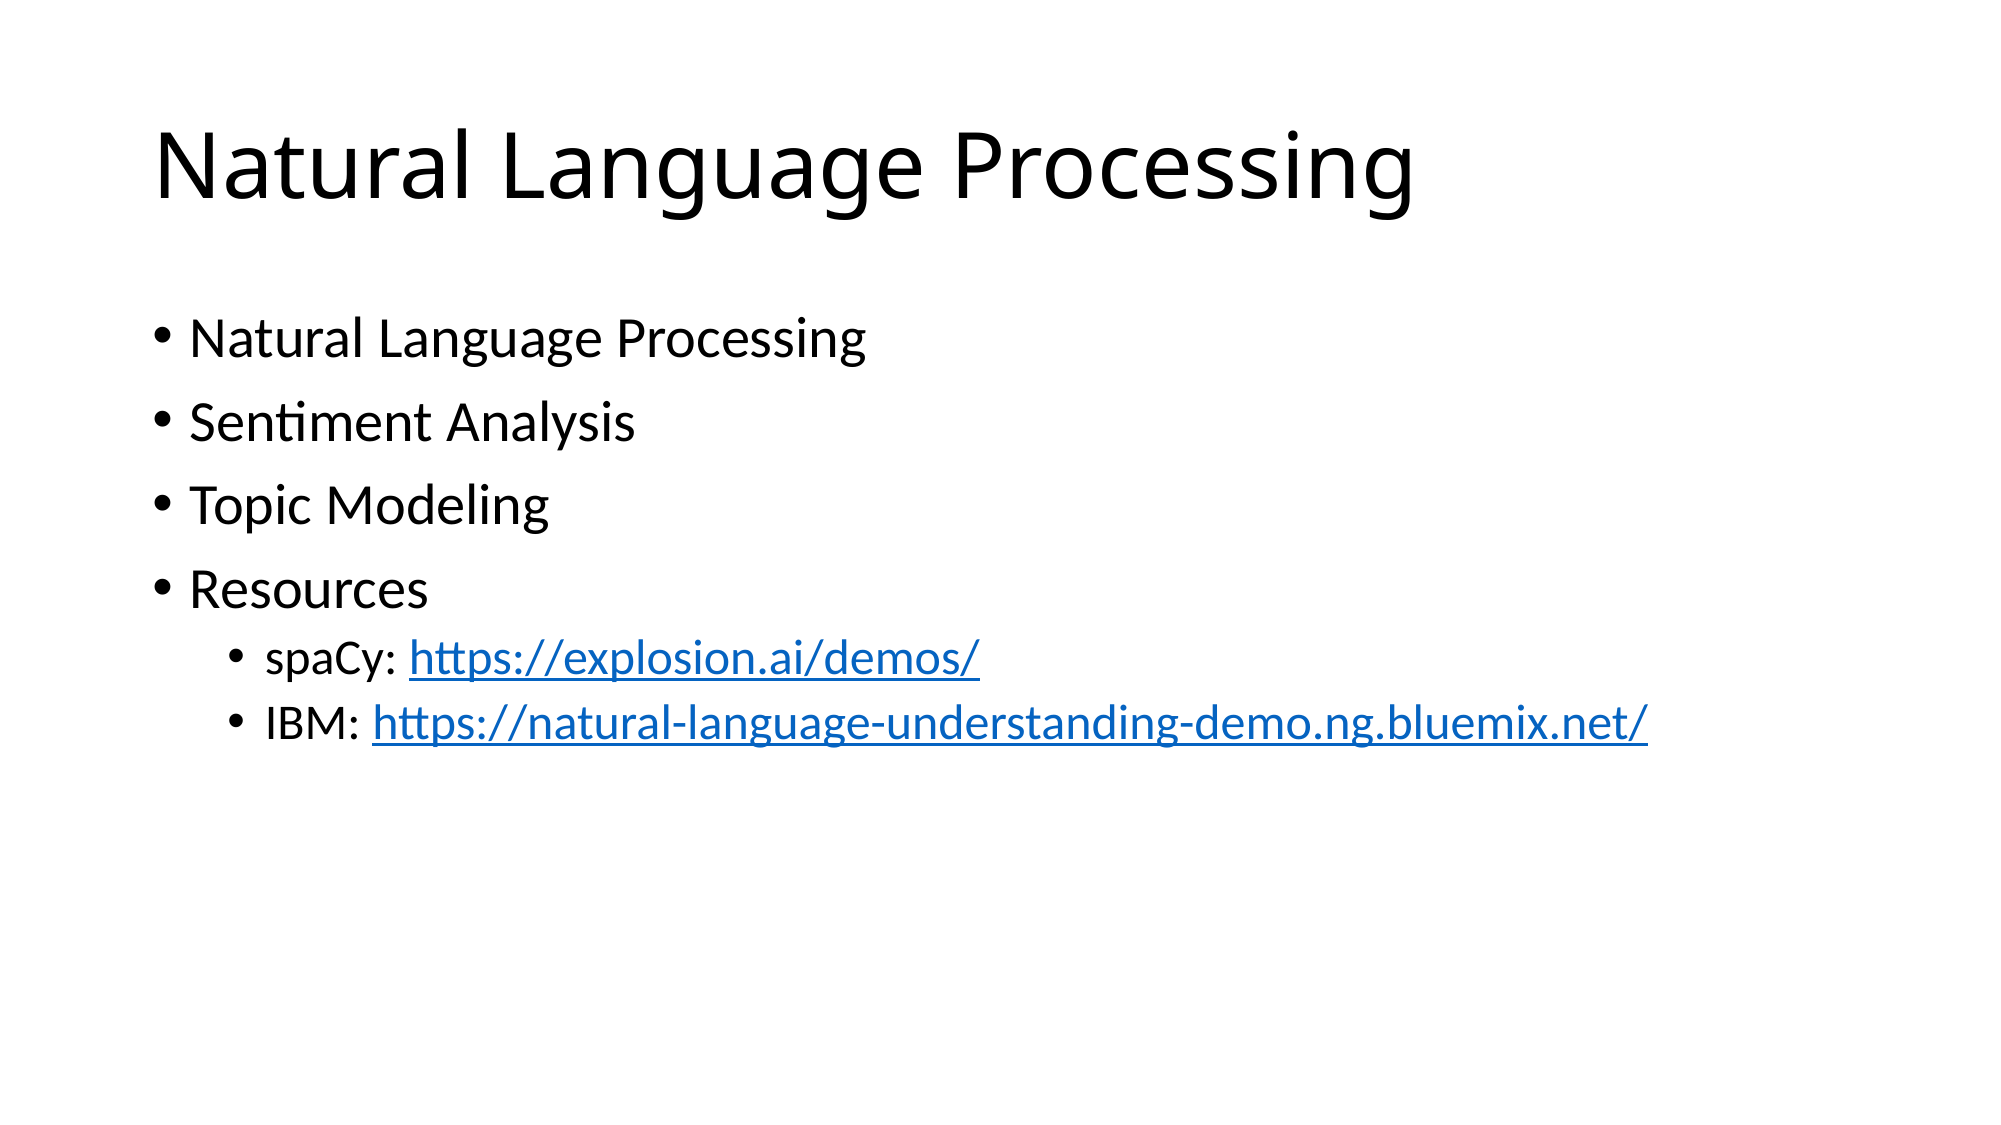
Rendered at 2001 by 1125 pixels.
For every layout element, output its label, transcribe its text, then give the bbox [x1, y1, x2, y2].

list Natural Language Processing Sentiment Analysis Topic Modeling Resources spaCy: https://explosion.ai/demos/ IBM: https://natural-language-understanding-demo.ng.bluemix.net/ [137, 299, 1863, 1014]
title Natural Language Processing [137, 59, 1863, 278]
